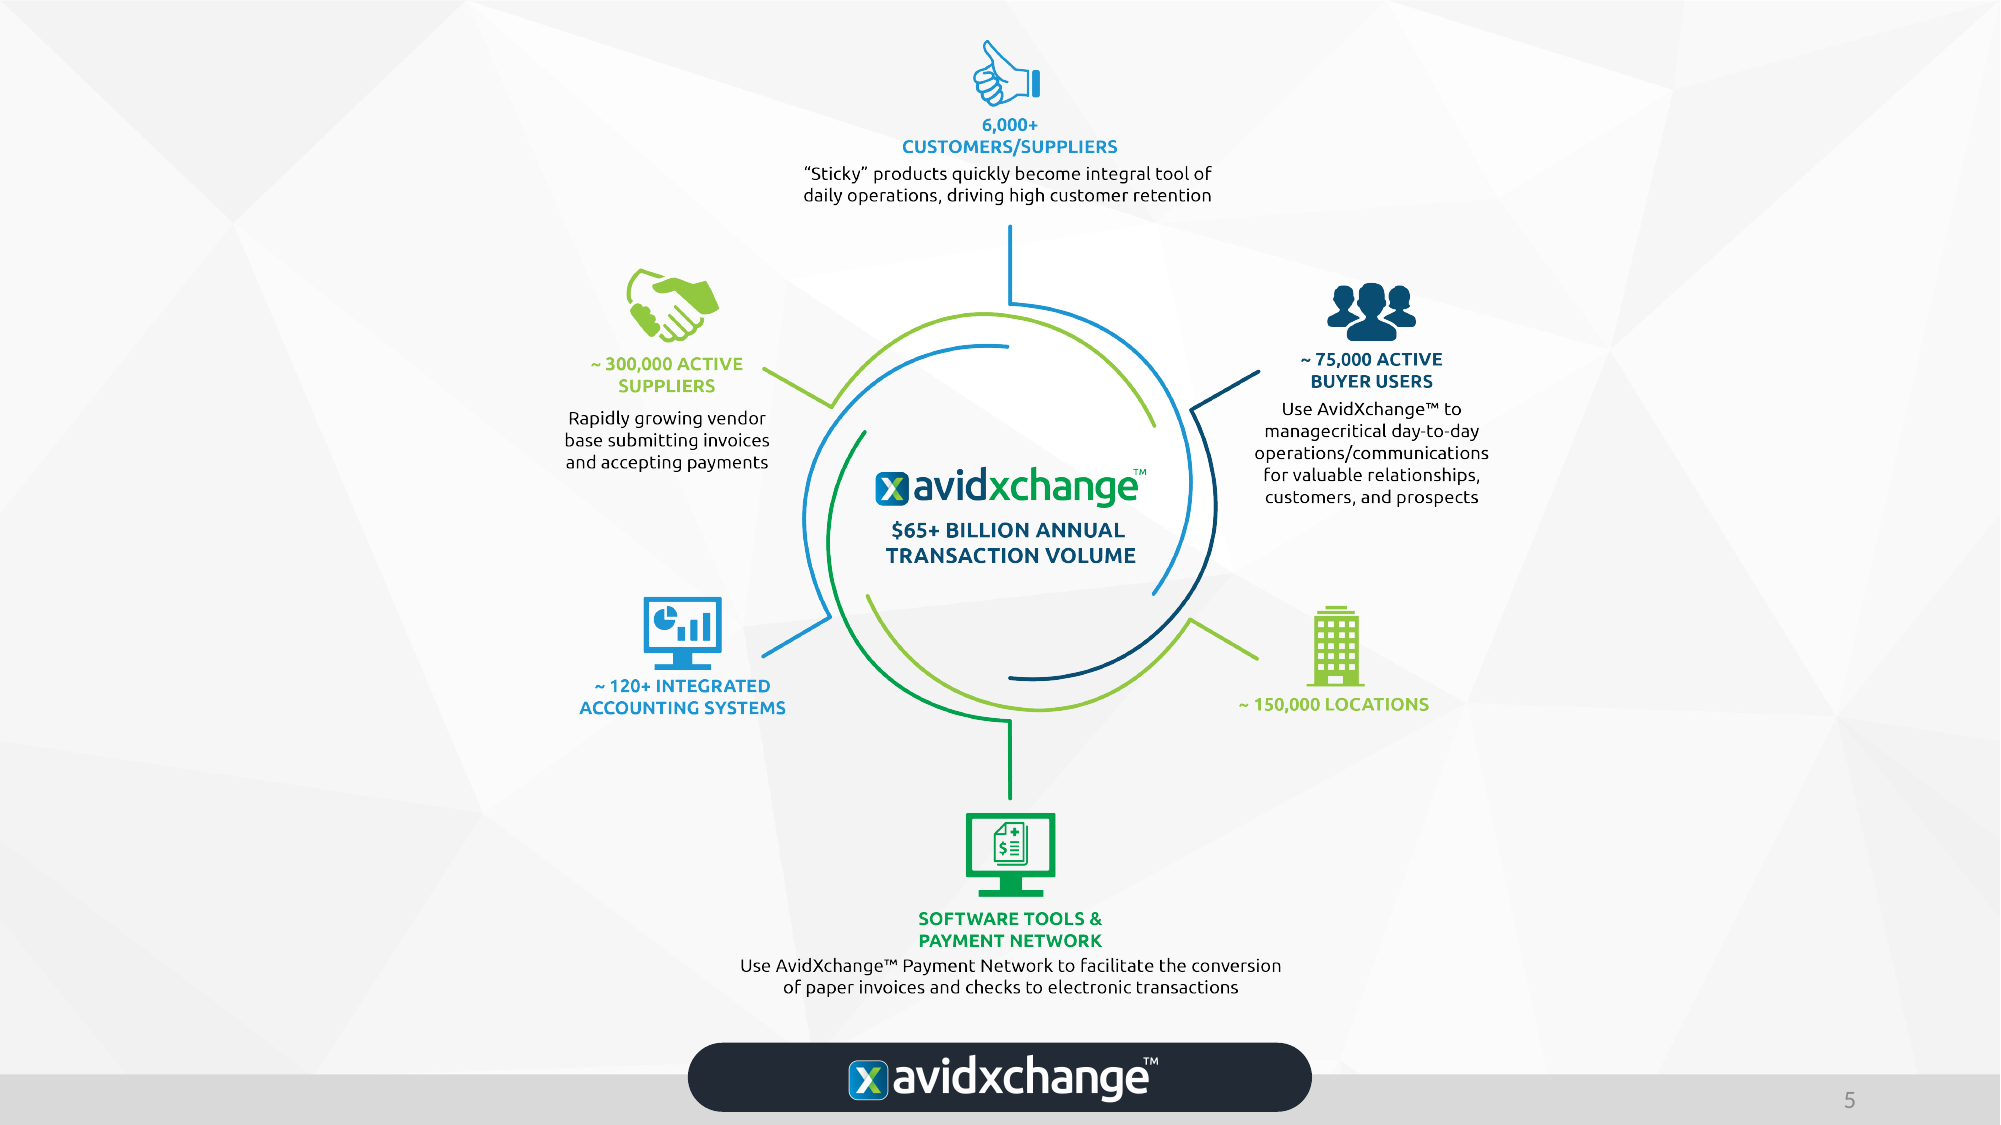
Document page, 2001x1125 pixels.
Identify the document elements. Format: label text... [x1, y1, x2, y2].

slide_number 5 [1421, 1078, 1872, 1119]
picture [564, 40, 1493, 997]
picture [836, 1029, 1174, 1125]
